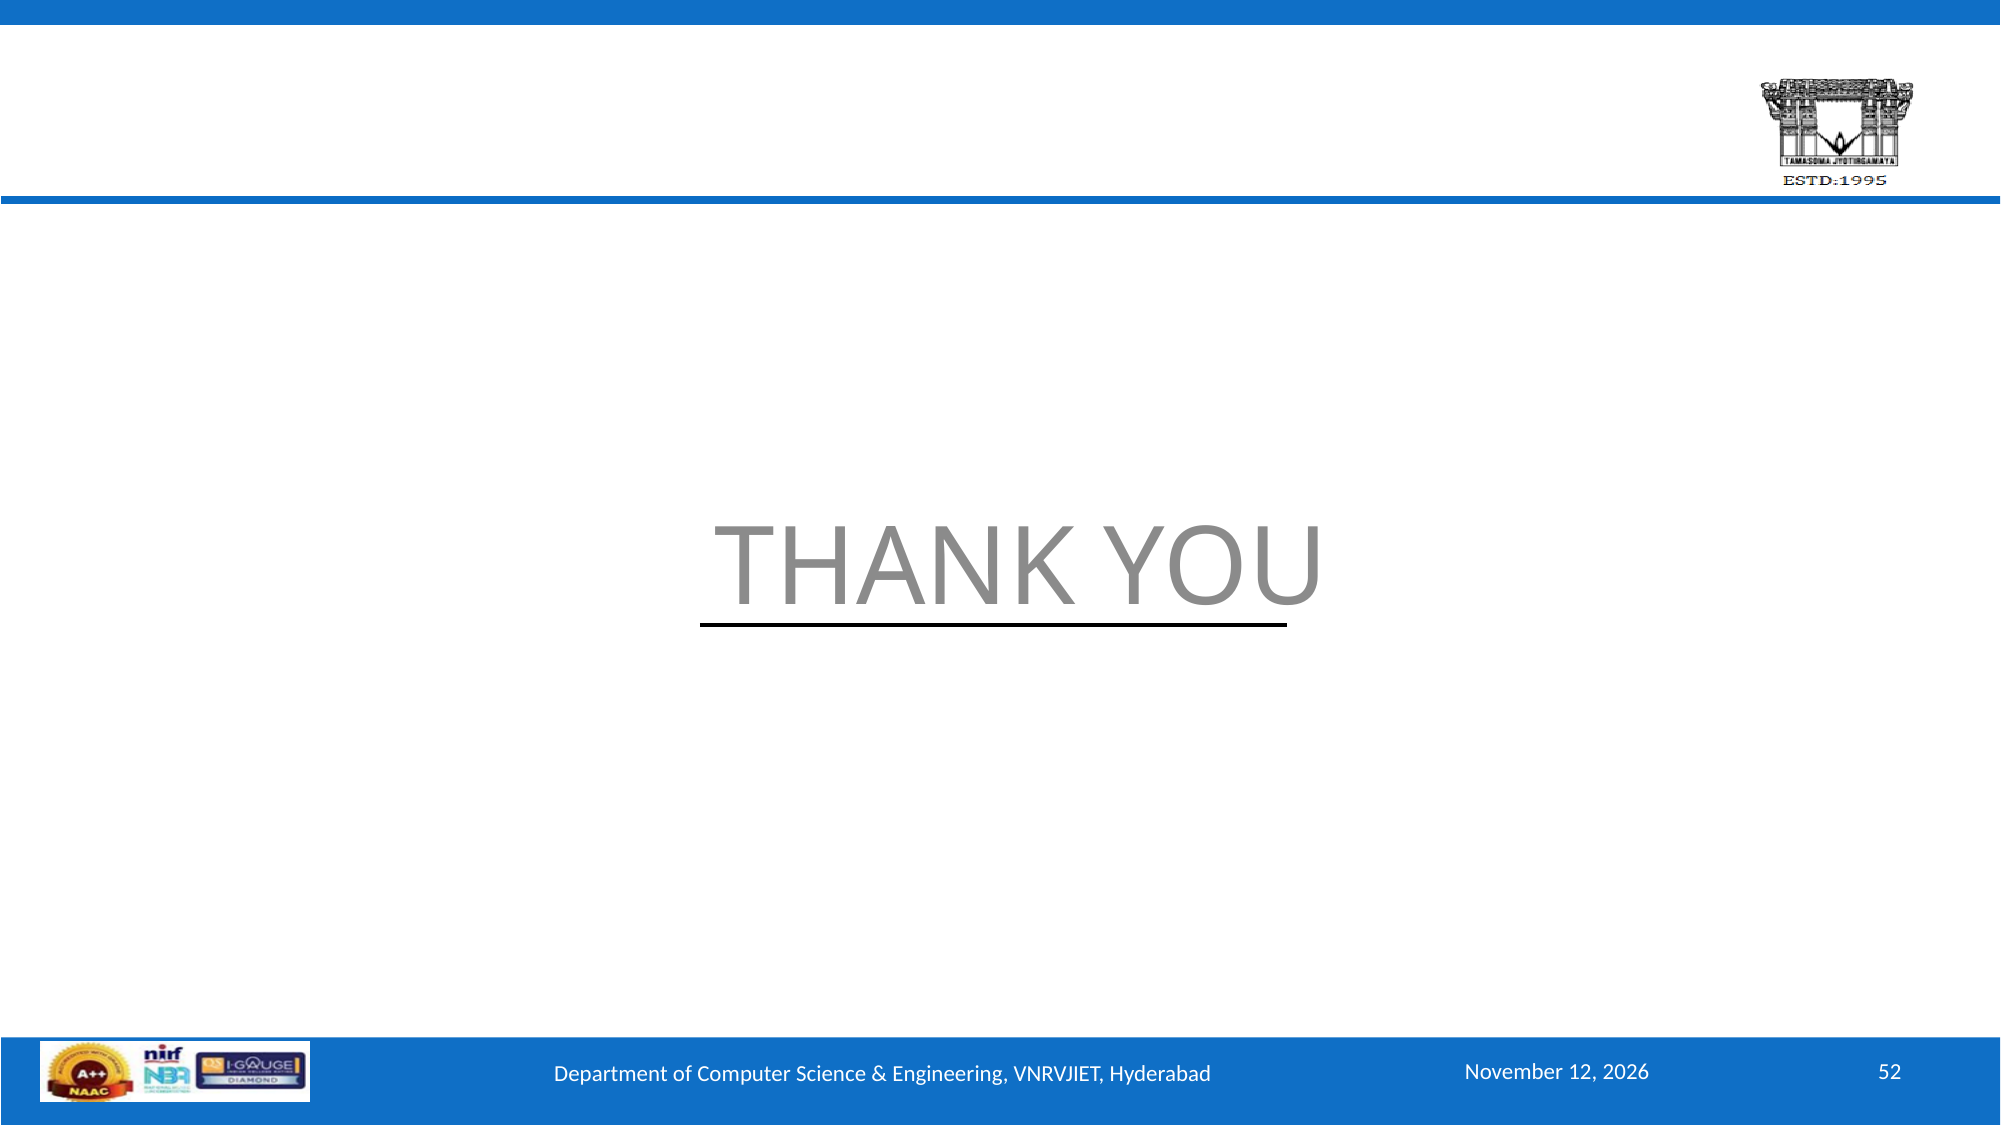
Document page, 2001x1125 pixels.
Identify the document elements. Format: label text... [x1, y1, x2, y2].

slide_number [1449, 1040, 1734, 1100]
picture [1749, 70, 1934, 194]
slide_number 52 [1749, 1040, 1917, 1100]
list THANK YOU [699, 387, 1419, 634]
footer Department of Computer Science & Engineering, VNRVJIET, Hyderabad [333, 1041, 1434, 1102]
picture [40, 1041, 310, 1102]
